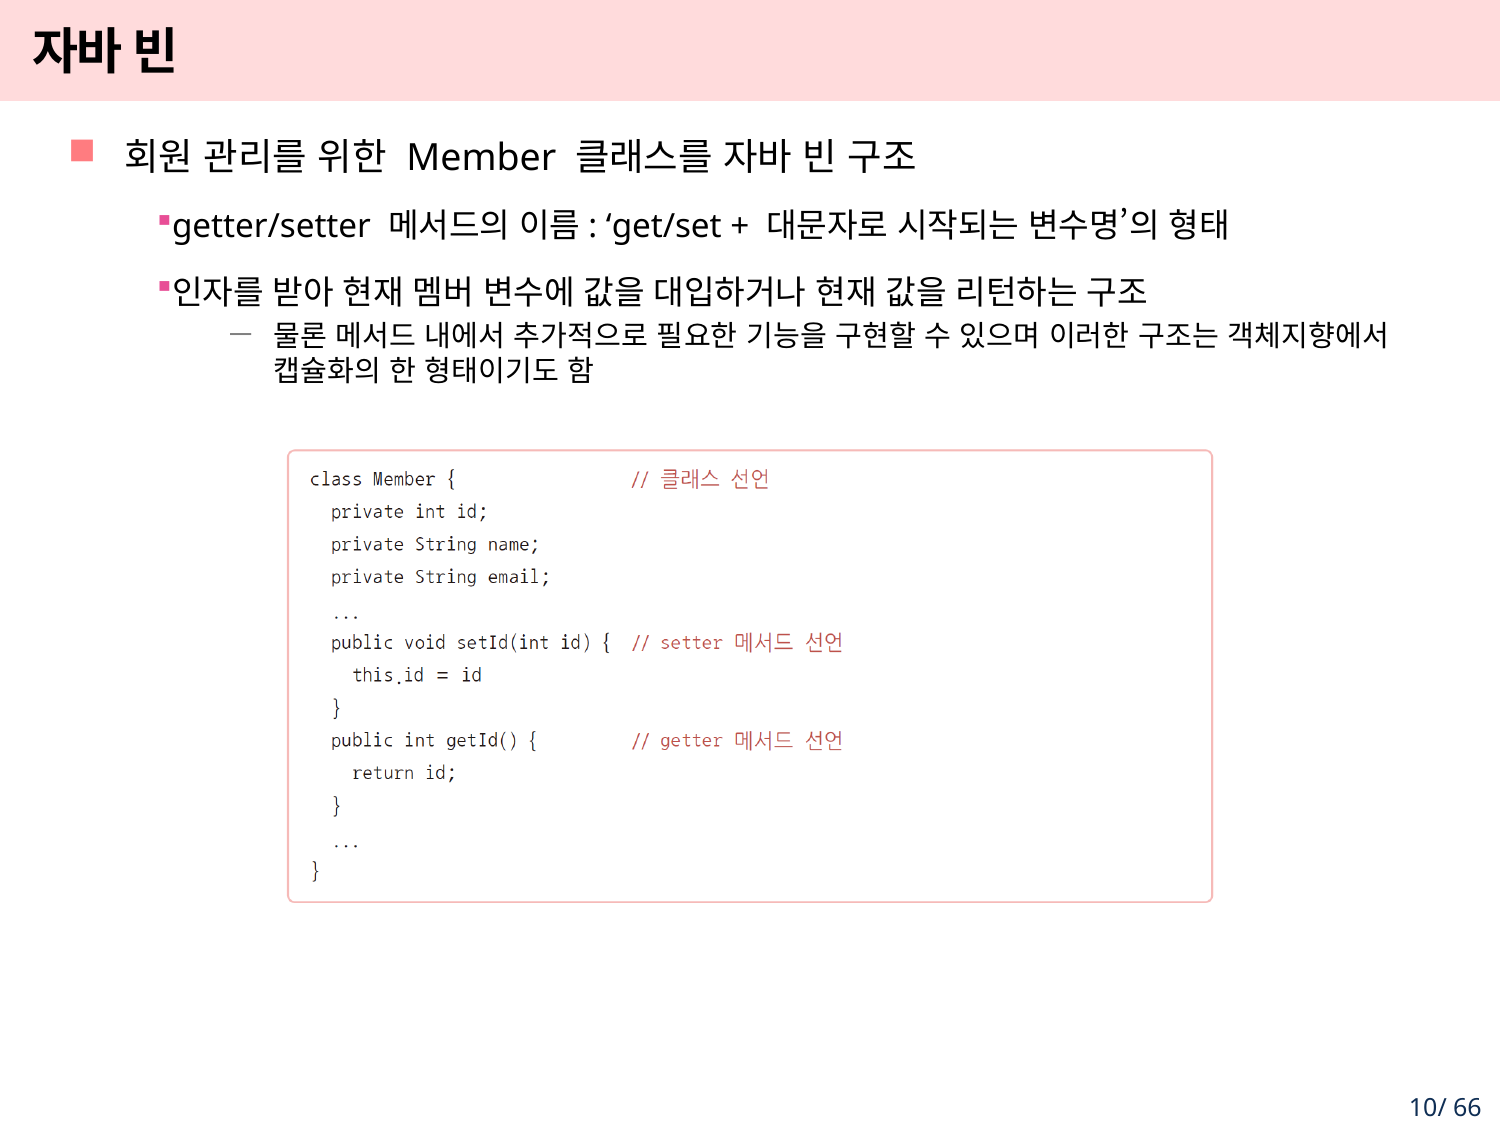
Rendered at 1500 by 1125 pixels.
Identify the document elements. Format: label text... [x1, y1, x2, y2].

list 회원 관리를 위한 Member 클래스를 자바 빈 구조 getter/setter 메서드의 이름: ‘get/set + 대문자로 시작되는 변수명’의 형태 인자를 받아 현재 멤버 변수에 값을 대입하거나 현재 값을 리턴하는 구조 물론 메서드 내에서 추가적으로 필요한 기능을 구현할 수 있으며 이러한 구조는 객체지향에서 캡슐화의 한 형태이기도 함 [53, 125, 1425, 1005]
title 자바 빈 [17, 10, 1295, 89]
picture [282, 444, 1218, 906]
